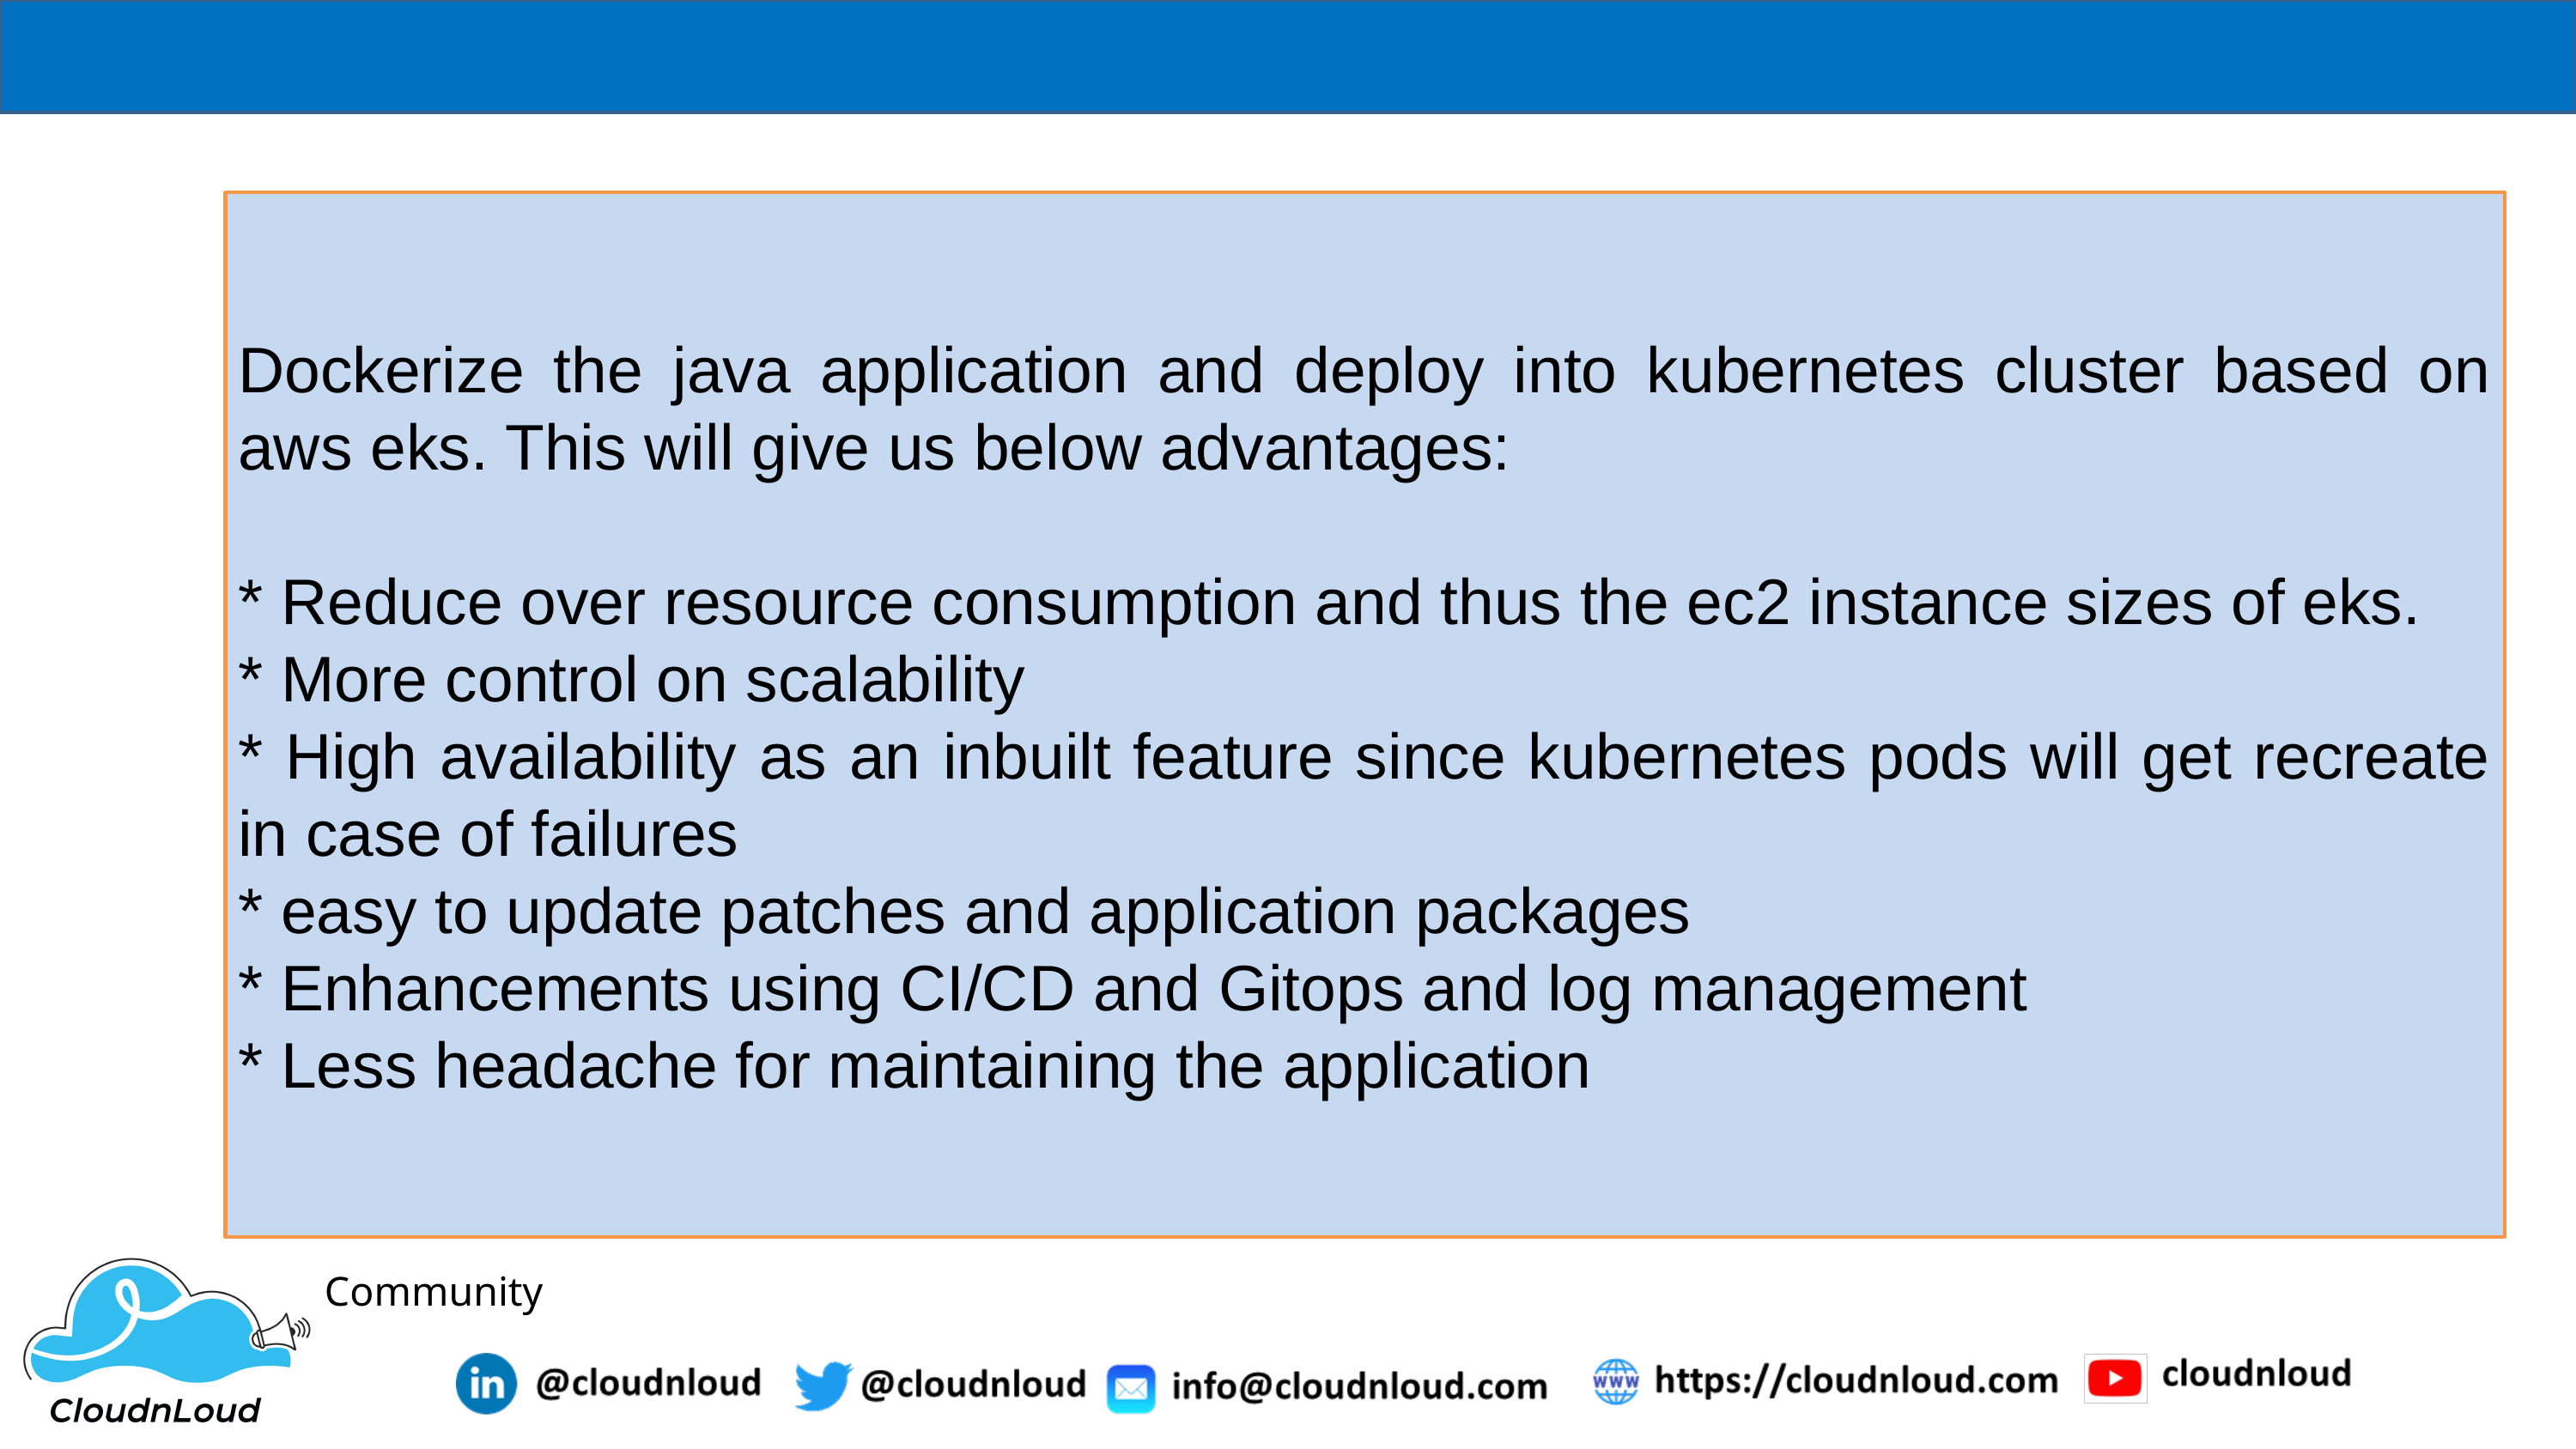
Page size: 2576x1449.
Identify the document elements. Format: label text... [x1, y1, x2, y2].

text_box Dockerize the java application and deploy into kubernetes cluster based on aws eks. This will give us below advantages: * Reduce over resource consumption and thus the ec2 instance sizes of eks. * More control on scalability * High availability as an inbuilt feature since kubernetes pods will get recreate in case of failures * easy to update patches and application packages * Enhancements using CI/CD and Gitops and log management * Less headache for maintaining the application [223, 191, 2506, 1239]
text_box [0, 0, 2576, 114]
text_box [0, 1233, 2410, 1449]
